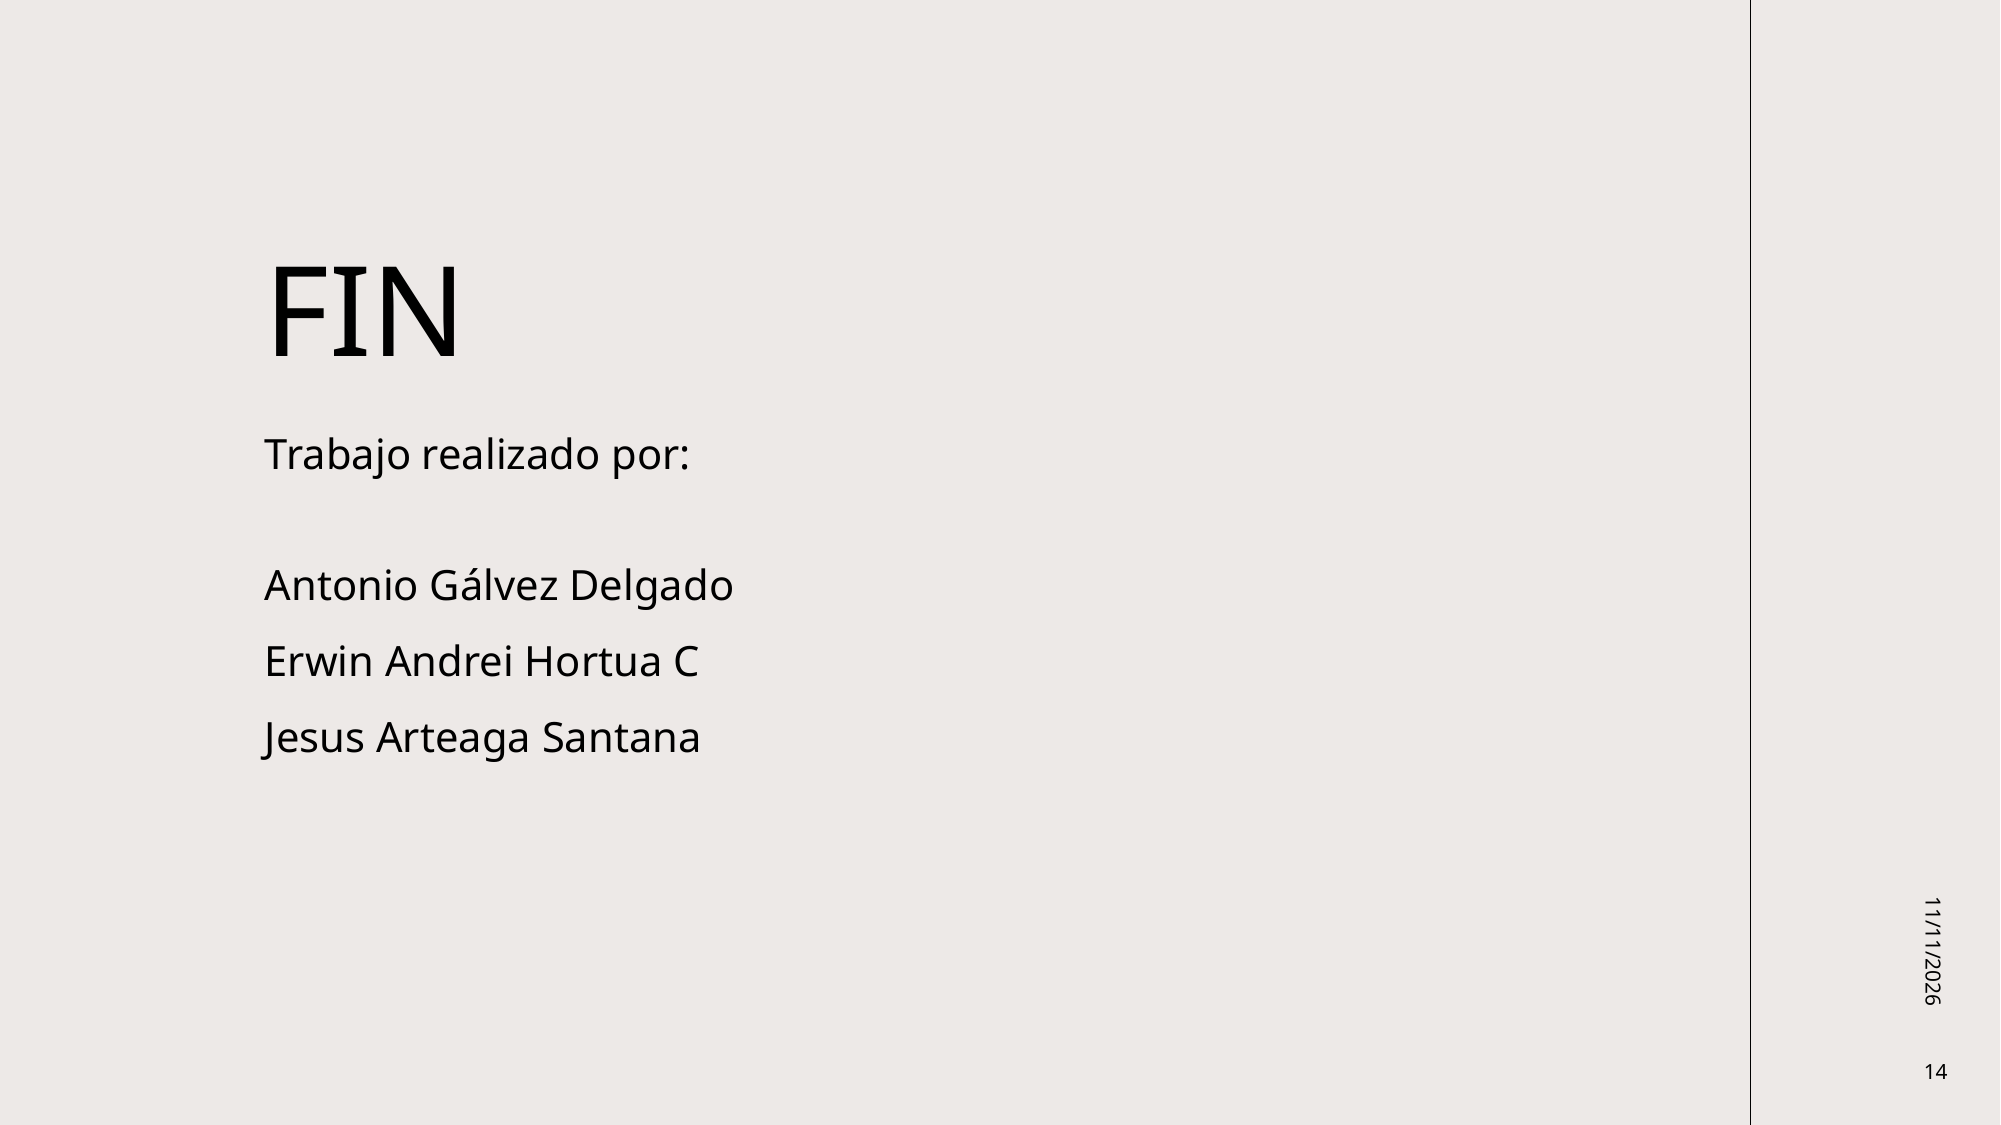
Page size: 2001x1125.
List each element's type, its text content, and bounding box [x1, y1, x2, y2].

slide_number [1902, 576, 1963, 1021]
title FIN [249, 151, 1565, 392]
list Trabajo realizado por: Antonio Gálvez Delgado Erwin Andrei Hortua C Jesus Arteaga Santana [249, 415, 1565, 1021]
slide_number 14 [1888, 1042, 1983, 1103]
